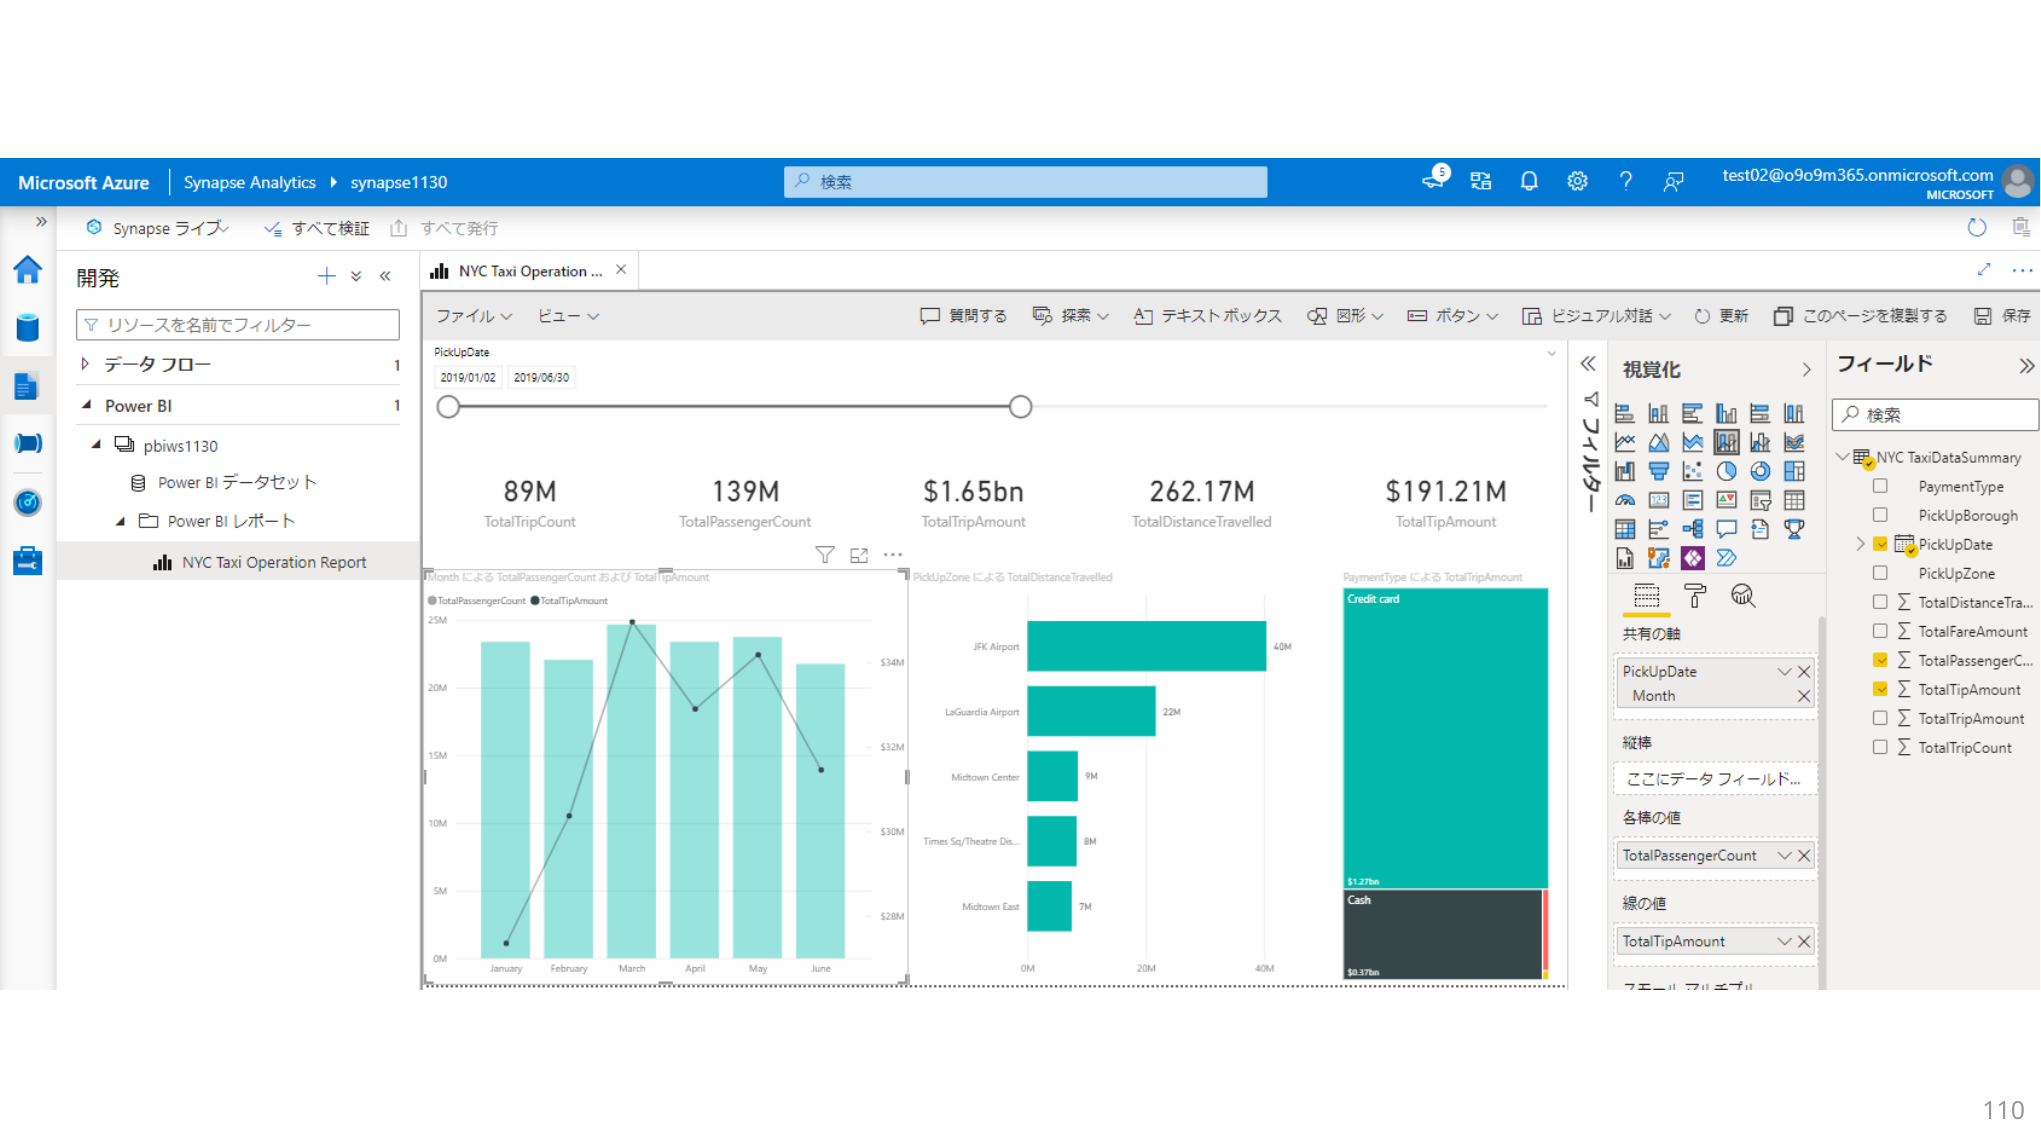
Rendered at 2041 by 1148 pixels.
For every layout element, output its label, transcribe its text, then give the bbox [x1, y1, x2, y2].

slide_number 110 [1581, 1081, 2041, 1143]
picture [0, 157, 2041, 990]
